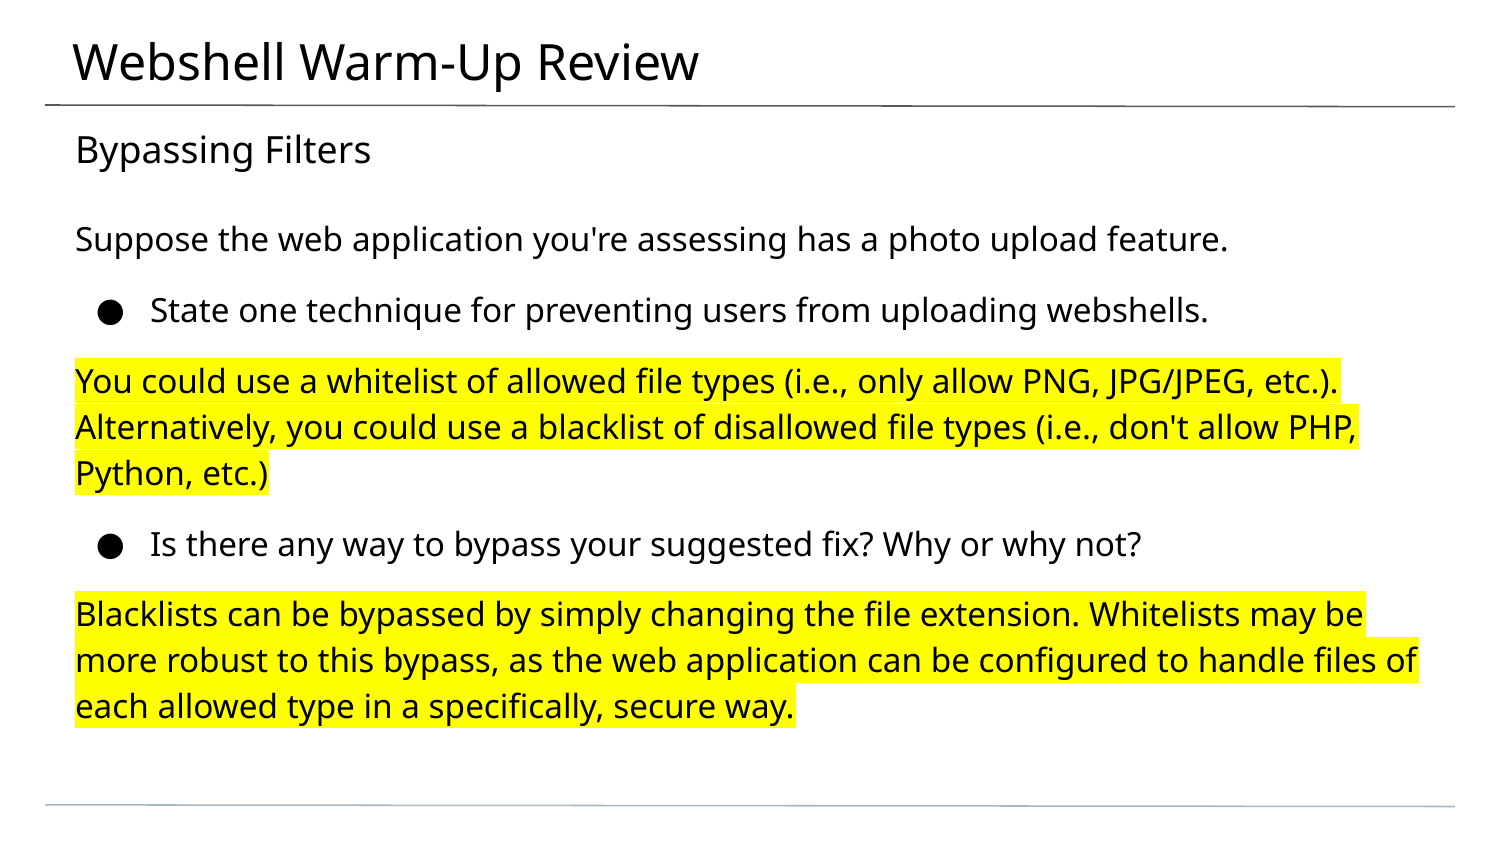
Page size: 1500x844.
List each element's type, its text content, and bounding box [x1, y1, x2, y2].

subtitle Bypassing Filters [0, 110, 1500, 171]
list Suppose the web application you're assessing has a photo upload feature. State one technique for preventing users from uploading webshells. You could use a whitelist of allowed file types (i.e., only allow PNG, JPG/JPEG, etc.). Alternatively, you could use a blacklist of disallowed file types (i.e., don't allow PHP, Python, etc.) Is there any way to bypass your suggested fix? Why or why not? Blacklists can be bypassed by simply changing the file extension. Whitelists may be more robust to this bypass, as the web application can be configured to handle files of each allowed type in a specifically, secure way. [0, 212, 1500, 772]
title Webshell Warm-Up Review [0, 0, 1500, 88]
